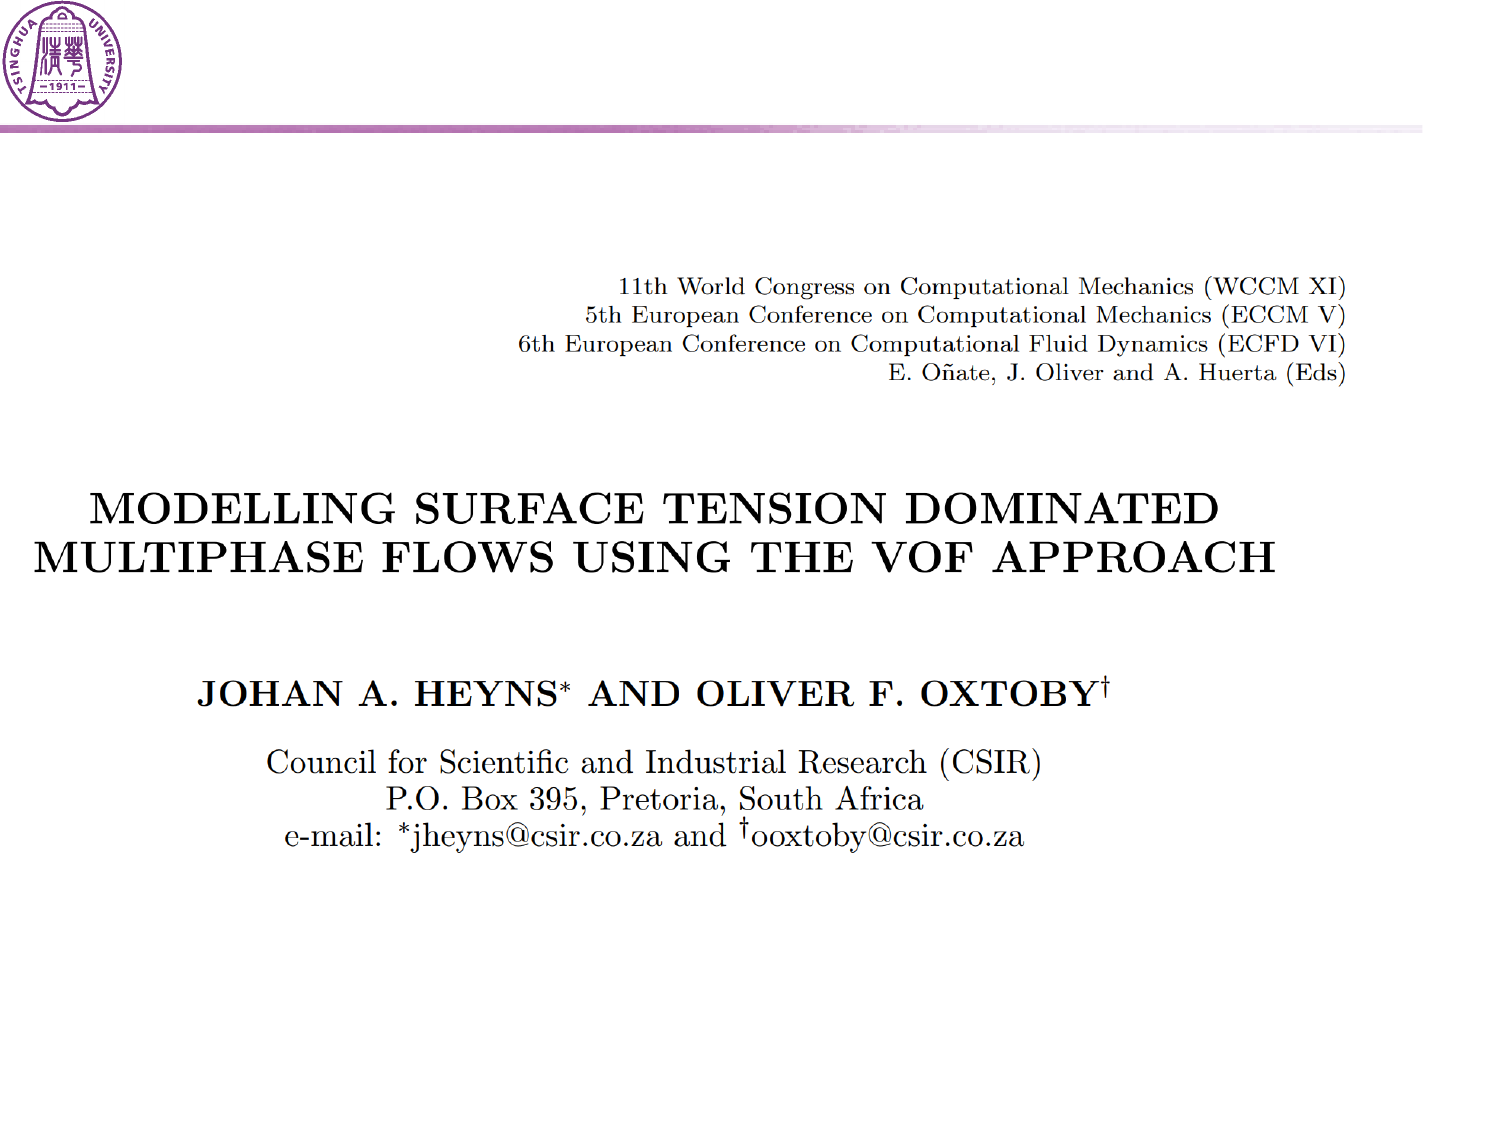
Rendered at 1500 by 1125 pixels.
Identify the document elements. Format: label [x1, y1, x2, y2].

picture [0, 0, 1423, 132]
picture [0, 238, 1500, 887]
